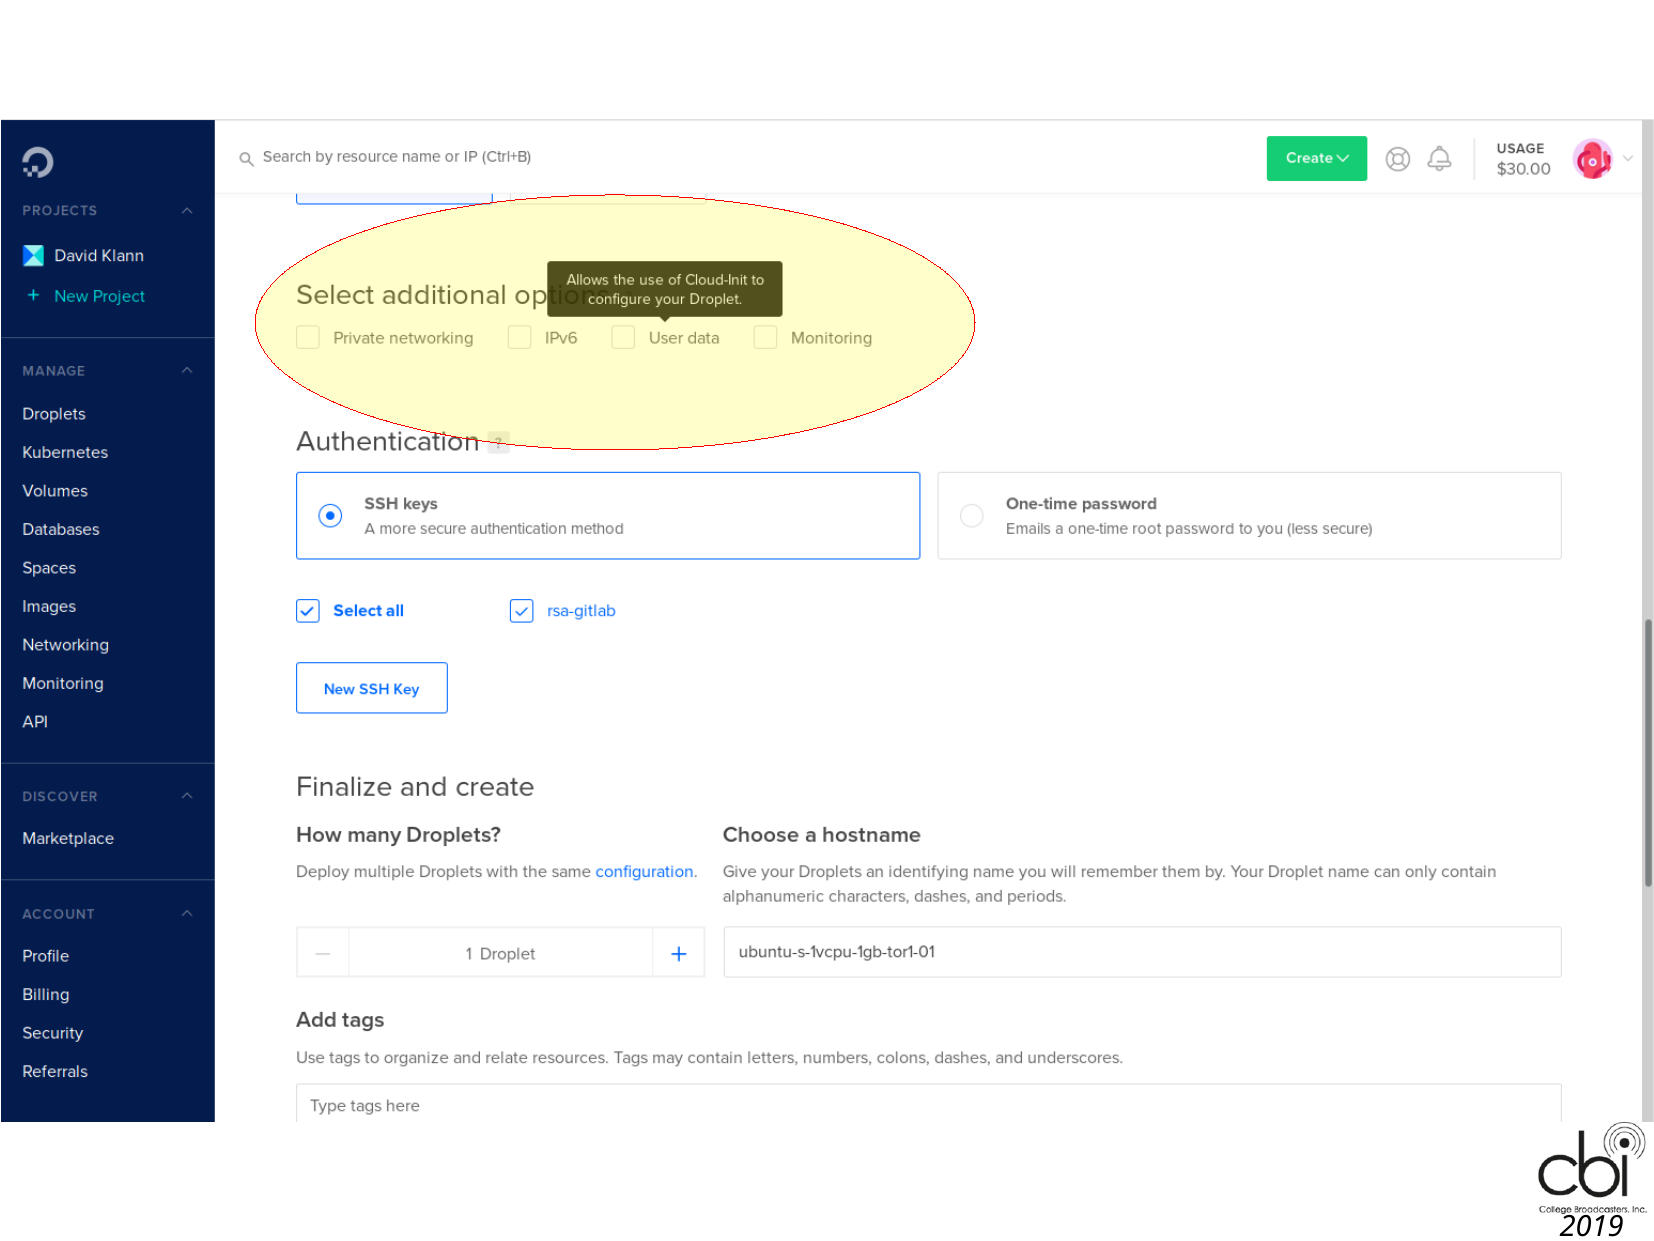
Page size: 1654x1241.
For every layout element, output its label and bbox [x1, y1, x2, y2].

picture [1, 118, 1654, 1216]
